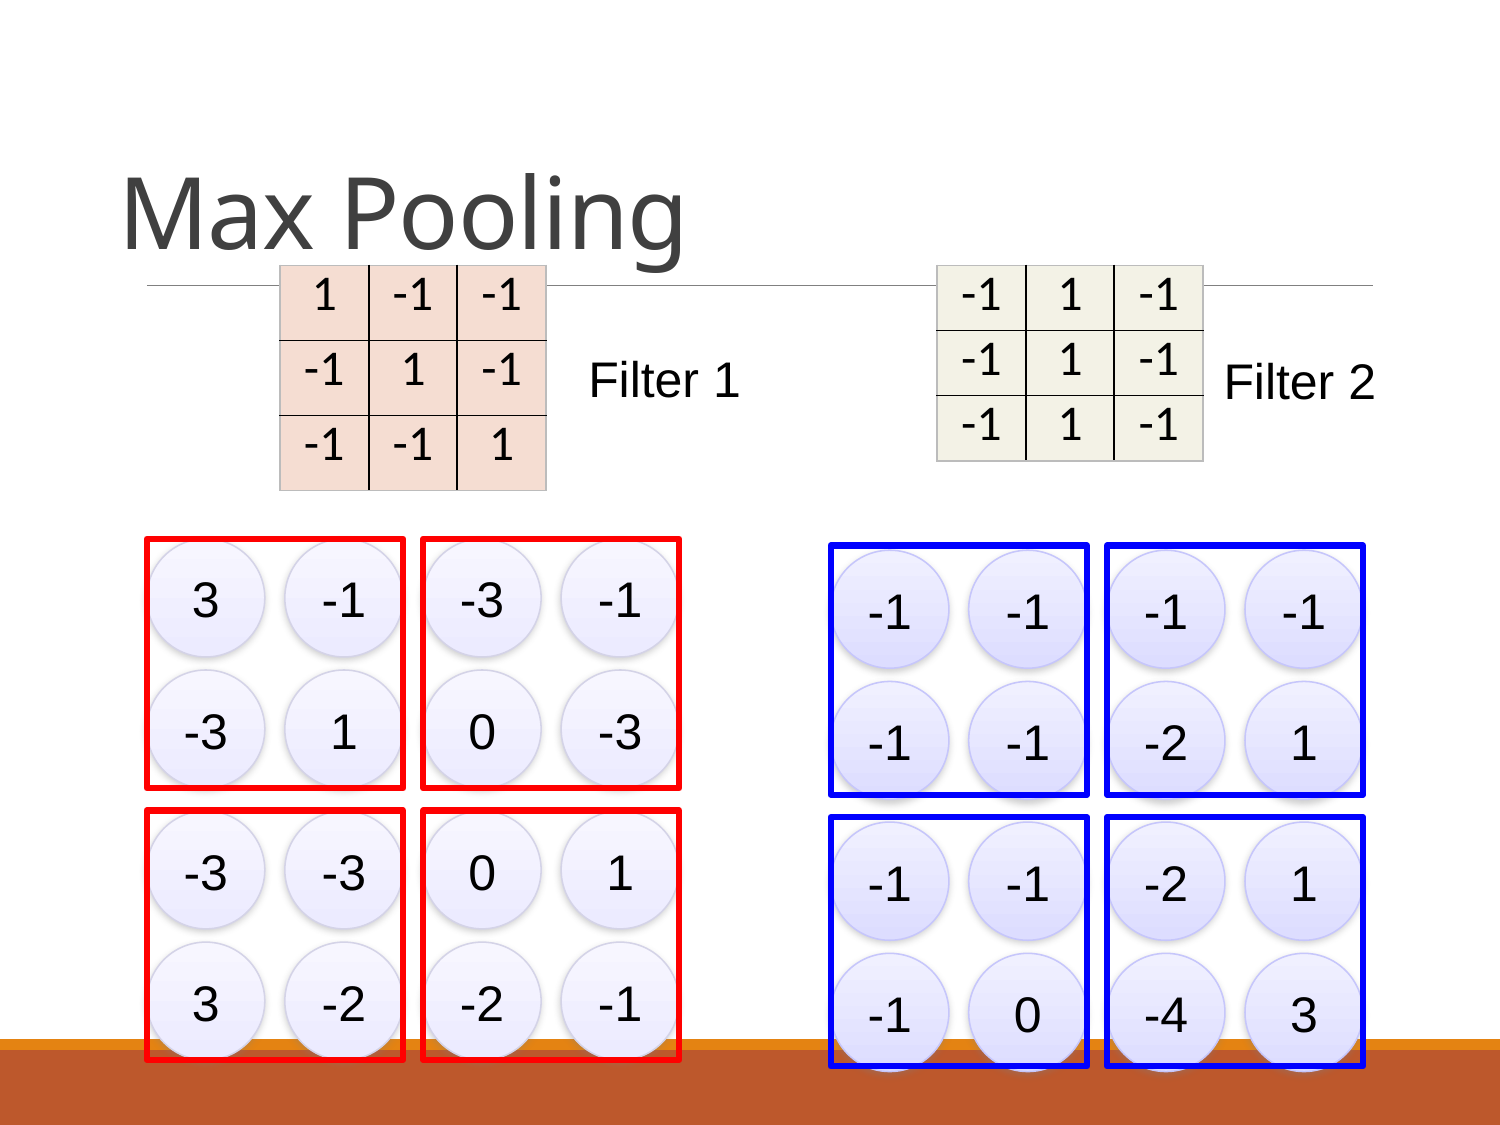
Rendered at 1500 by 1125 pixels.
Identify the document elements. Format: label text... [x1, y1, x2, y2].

text_box [1106, 816, 1364, 1068]
text_box -1 [1008, 796, 1048, 800]
table_header -1 [1115, 266, 1202, 330]
text_box [422, 809, 680, 1061]
text_box 1 [1284, 796, 1324, 800]
table_header 1 [1027, 266, 1113, 330]
table_cell -1 [938, 396, 1025, 460]
text_box [146, 809, 404, 1061]
table_cell -1 [1115, 331, 1202, 395]
table_cell 1 [1027, 331, 1113, 395]
table_header -1 [370, 266, 456, 340]
table_cell -1 [370, 416, 456, 490]
text_box -1 [869, 796, 910, 800]
table_cell -1 [1115, 396, 1202, 460]
text_box [1106, 544, 1364, 796]
table_header -1 [938, 266, 1025, 330]
text_box [146, 538, 404, 790]
text_box [829, 544, 1088, 796]
text_box 3 [1283, 1068, 1325, 1072]
table_cell -1 [281, 341, 368, 415]
text_box -2 [1146, 796, 1186, 800]
text_box [829, 816, 1088, 1068]
text_box 0 [1007, 1068, 1048, 1072]
table_header 1 [281, 266, 368, 340]
text_box Filter 2 [1181, 342, 1419, 417]
text_box [422, 538, 680, 790]
table_cell -1 [281, 416, 368, 490]
table_header -1 [458, 266, 545, 340]
table_cell 1 [458, 416, 545, 490]
table_cell 1 [1027, 396, 1113, 460]
table_cell -1 [458, 341, 545, 415]
text_box Filter 1 [546, 339, 784, 415]
title Max Pooling [103, 59, 1397, 278]
text_box -1 [869, 1068, 910, 1072]
text_box -4 [1145, 1068, 1187, 1072]
table_cell 1 [370, 341, 456, 415]
table_cell -1 [938, 331, 1025, 395]
